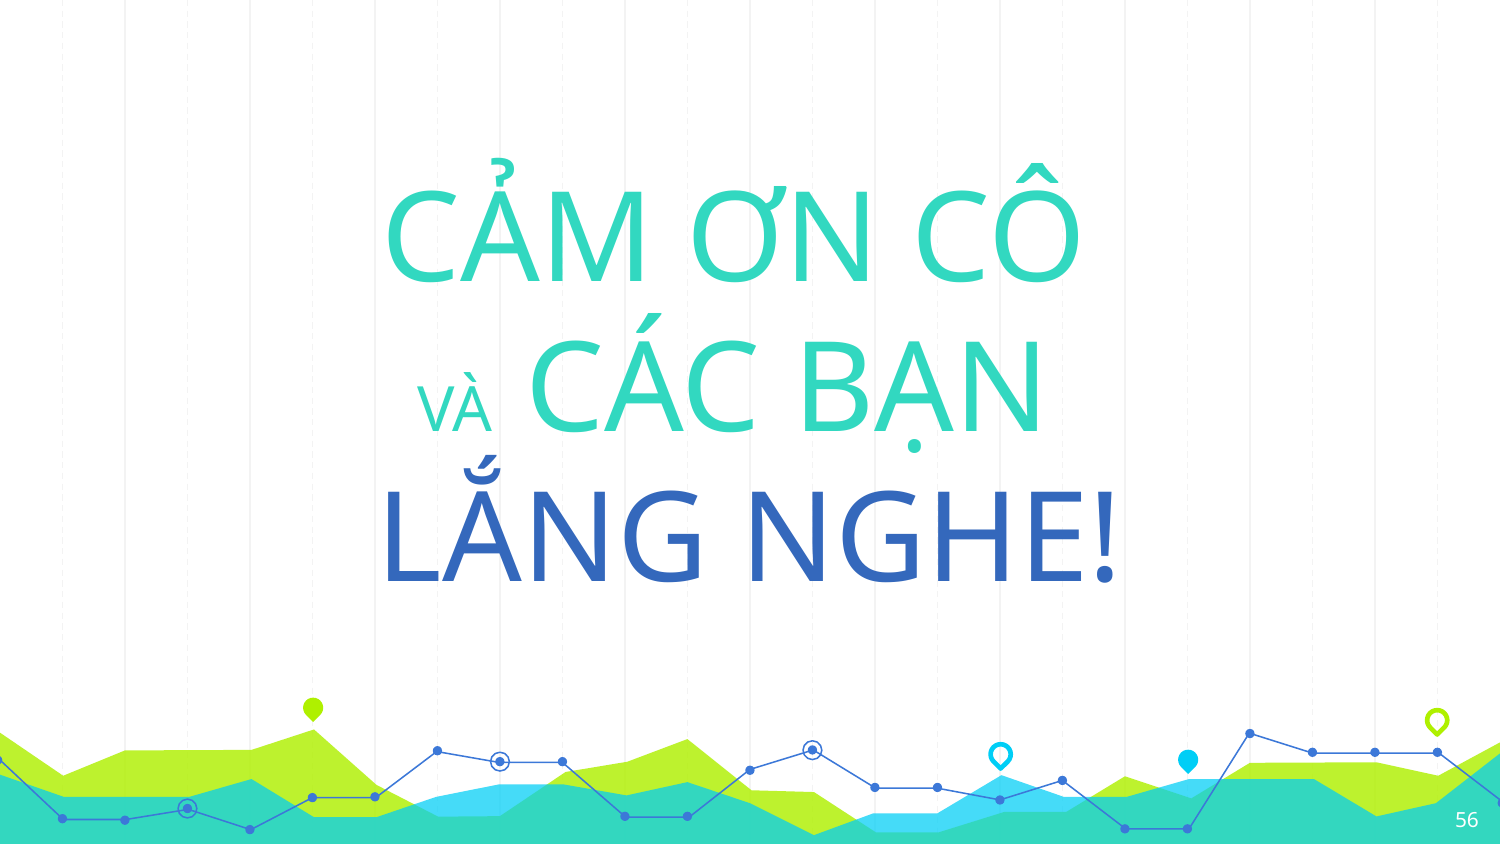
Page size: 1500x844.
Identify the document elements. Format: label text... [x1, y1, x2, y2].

text_box CẢM ƠN CÔ VÀ CÁC BẠN LẮNG NGHE! [168, 149, 1332, 614]
slide_number 56 [1403, 791, 1494, 844]
